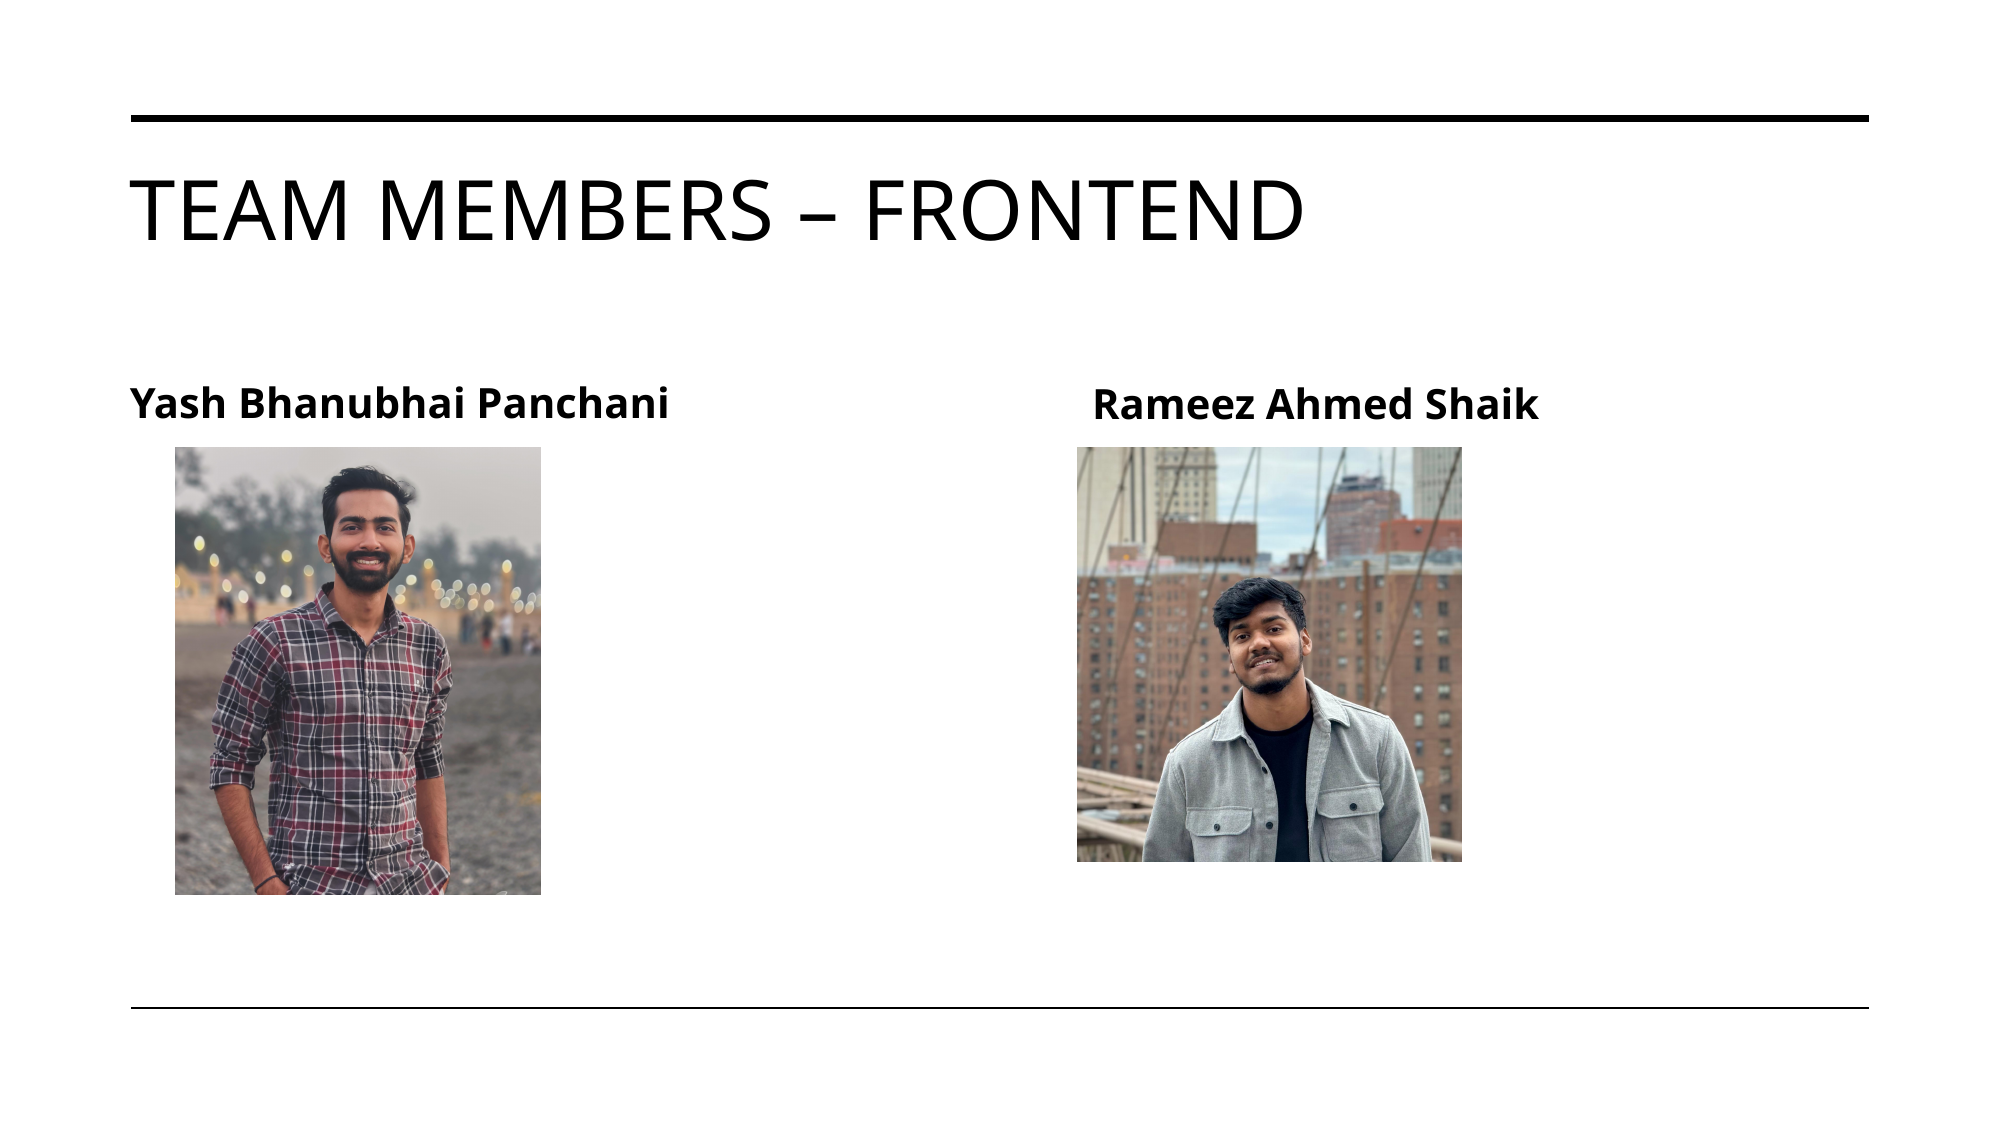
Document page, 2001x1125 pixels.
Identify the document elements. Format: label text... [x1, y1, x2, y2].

picture [1077, 447, 1462, 862]
title Team Members – Frontend [114, 149, 1869, 365]
text_box Rameez Ahmed Shaik [1077, 365, 1680, 979]
picture [175, 447, 541, 895]
list Yash Bhanubhai Panchani [114, 364, 718, 978]
